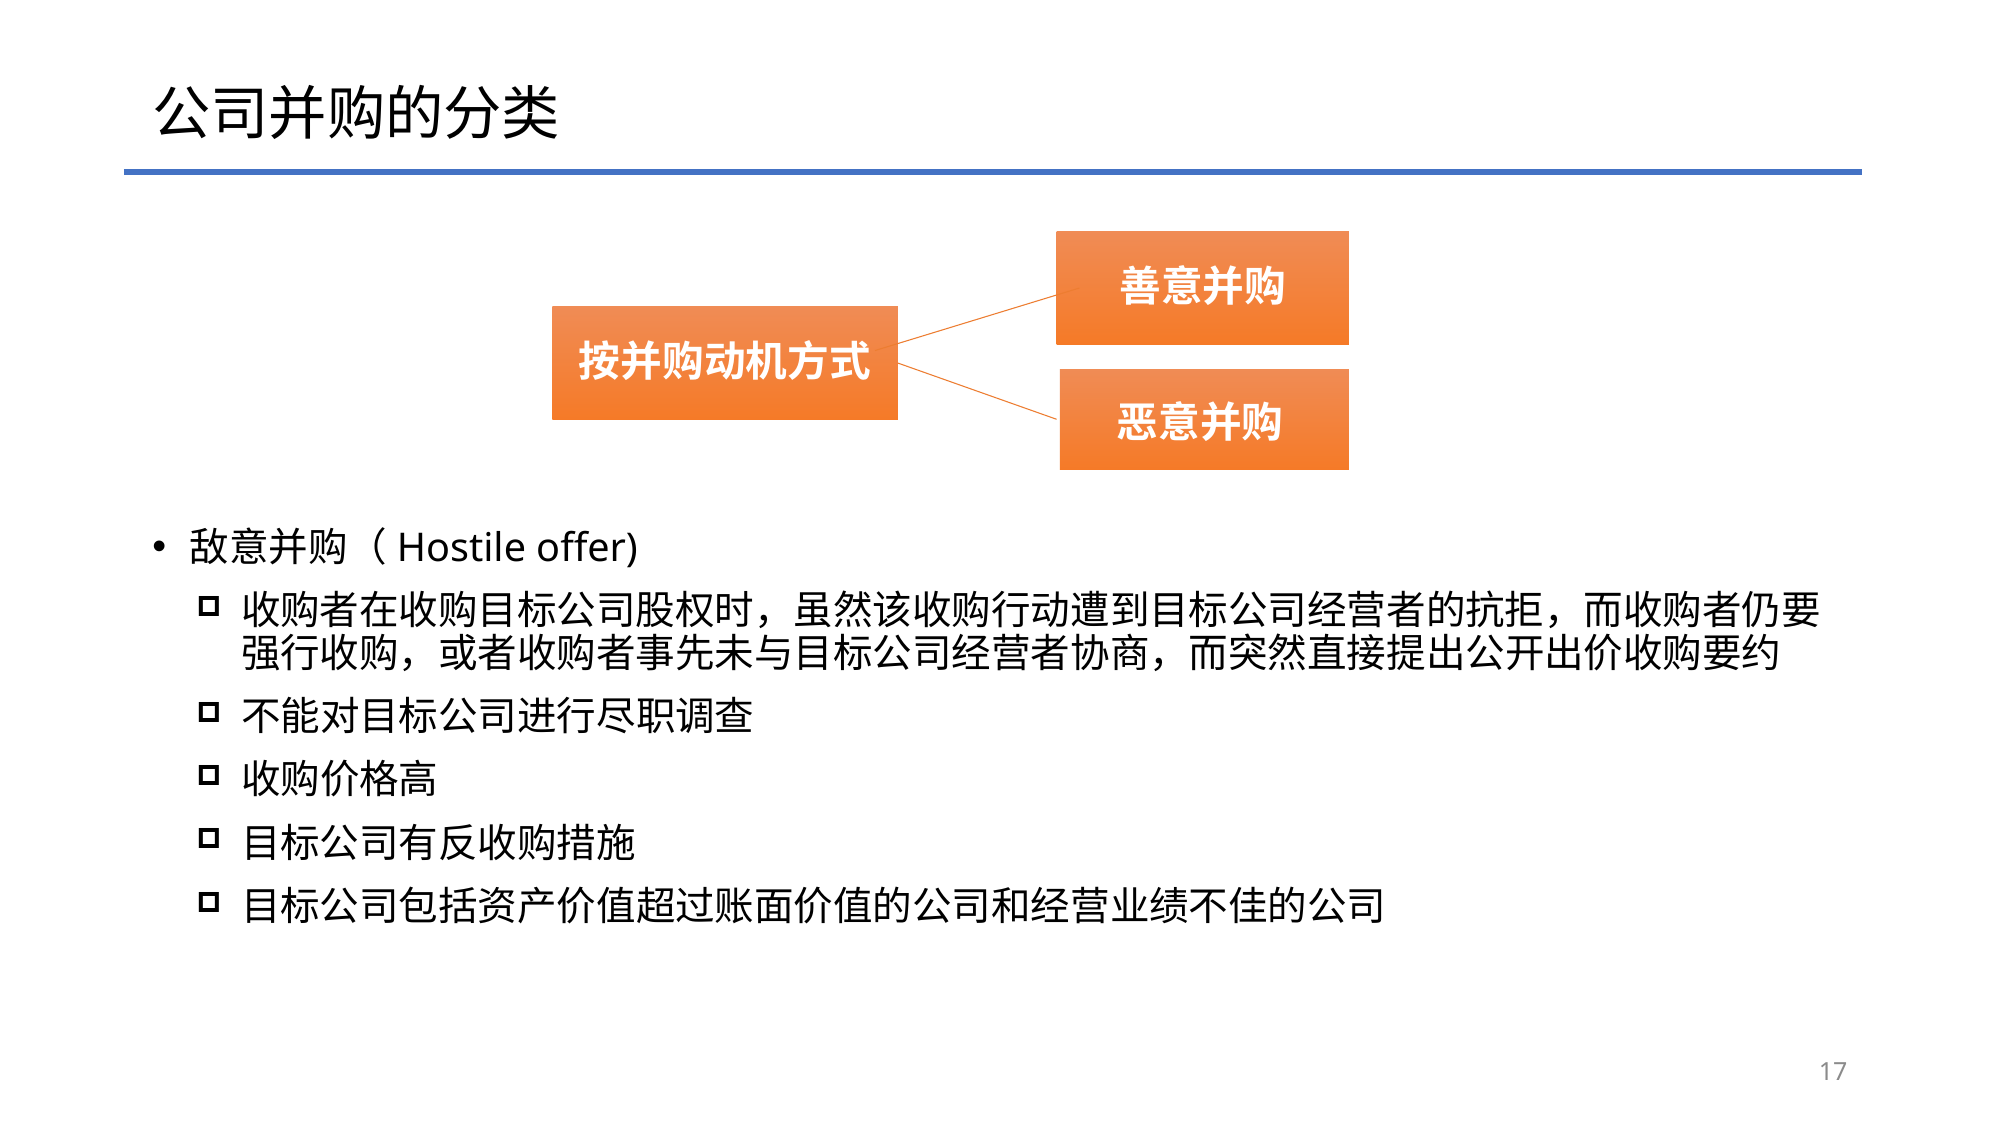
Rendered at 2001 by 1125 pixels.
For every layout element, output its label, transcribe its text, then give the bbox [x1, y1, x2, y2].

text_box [552, 231, 1349, 470]
slide_number 17 [1412, 1042, 1863, 1103]
list 敌意并购（Hostile offer) 收购者在收购目标公司股权时，虽然该收购行动遭到目标公司经营者的抗拒，而收购者仍要强行收购，或者收购者事先未与目标公司经营者协商，而突然直接提出公开出价收购要约 不能对目标公司进行尽职调查 收购价格高 目标公司有反收购措施 目标公司包括资产价值超过账面价值的公司和经营业绩不佳的公司 [137, 197, 1863, 1014]
title 公司并购的分类 [137, 59, 1863, 172]
